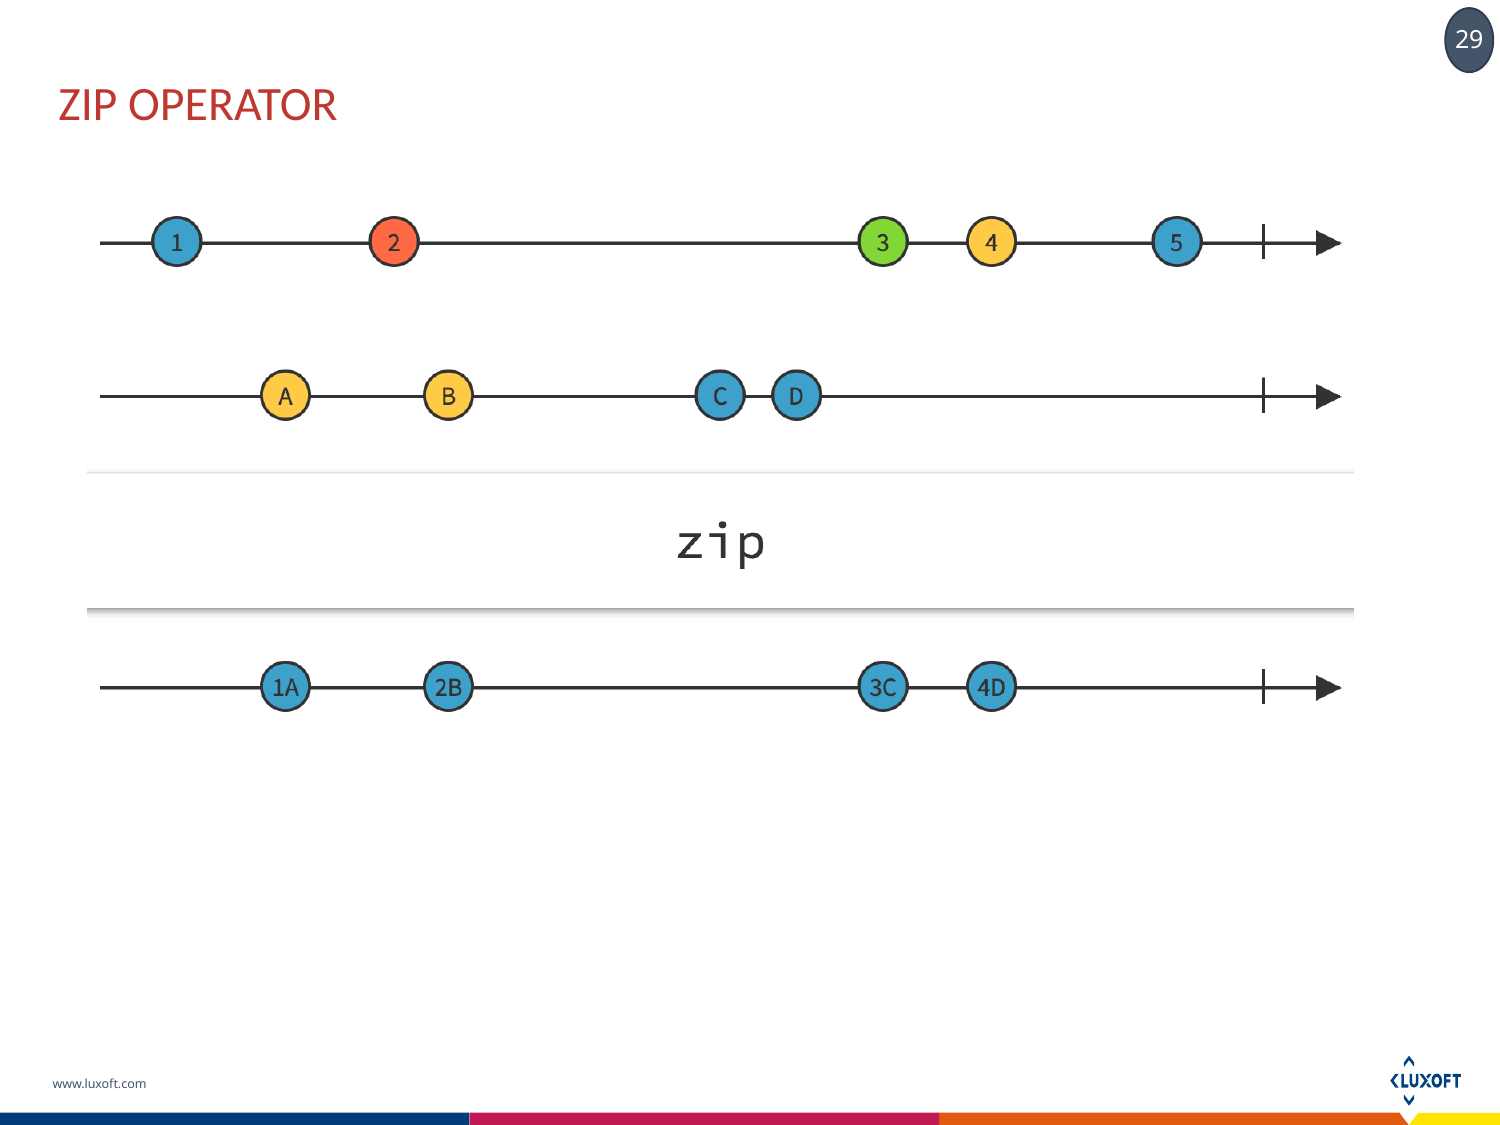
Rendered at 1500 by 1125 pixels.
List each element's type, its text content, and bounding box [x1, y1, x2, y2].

picture [87, 190, 1354, 734]
title Zip operator [47, 59, 1457, 143]
